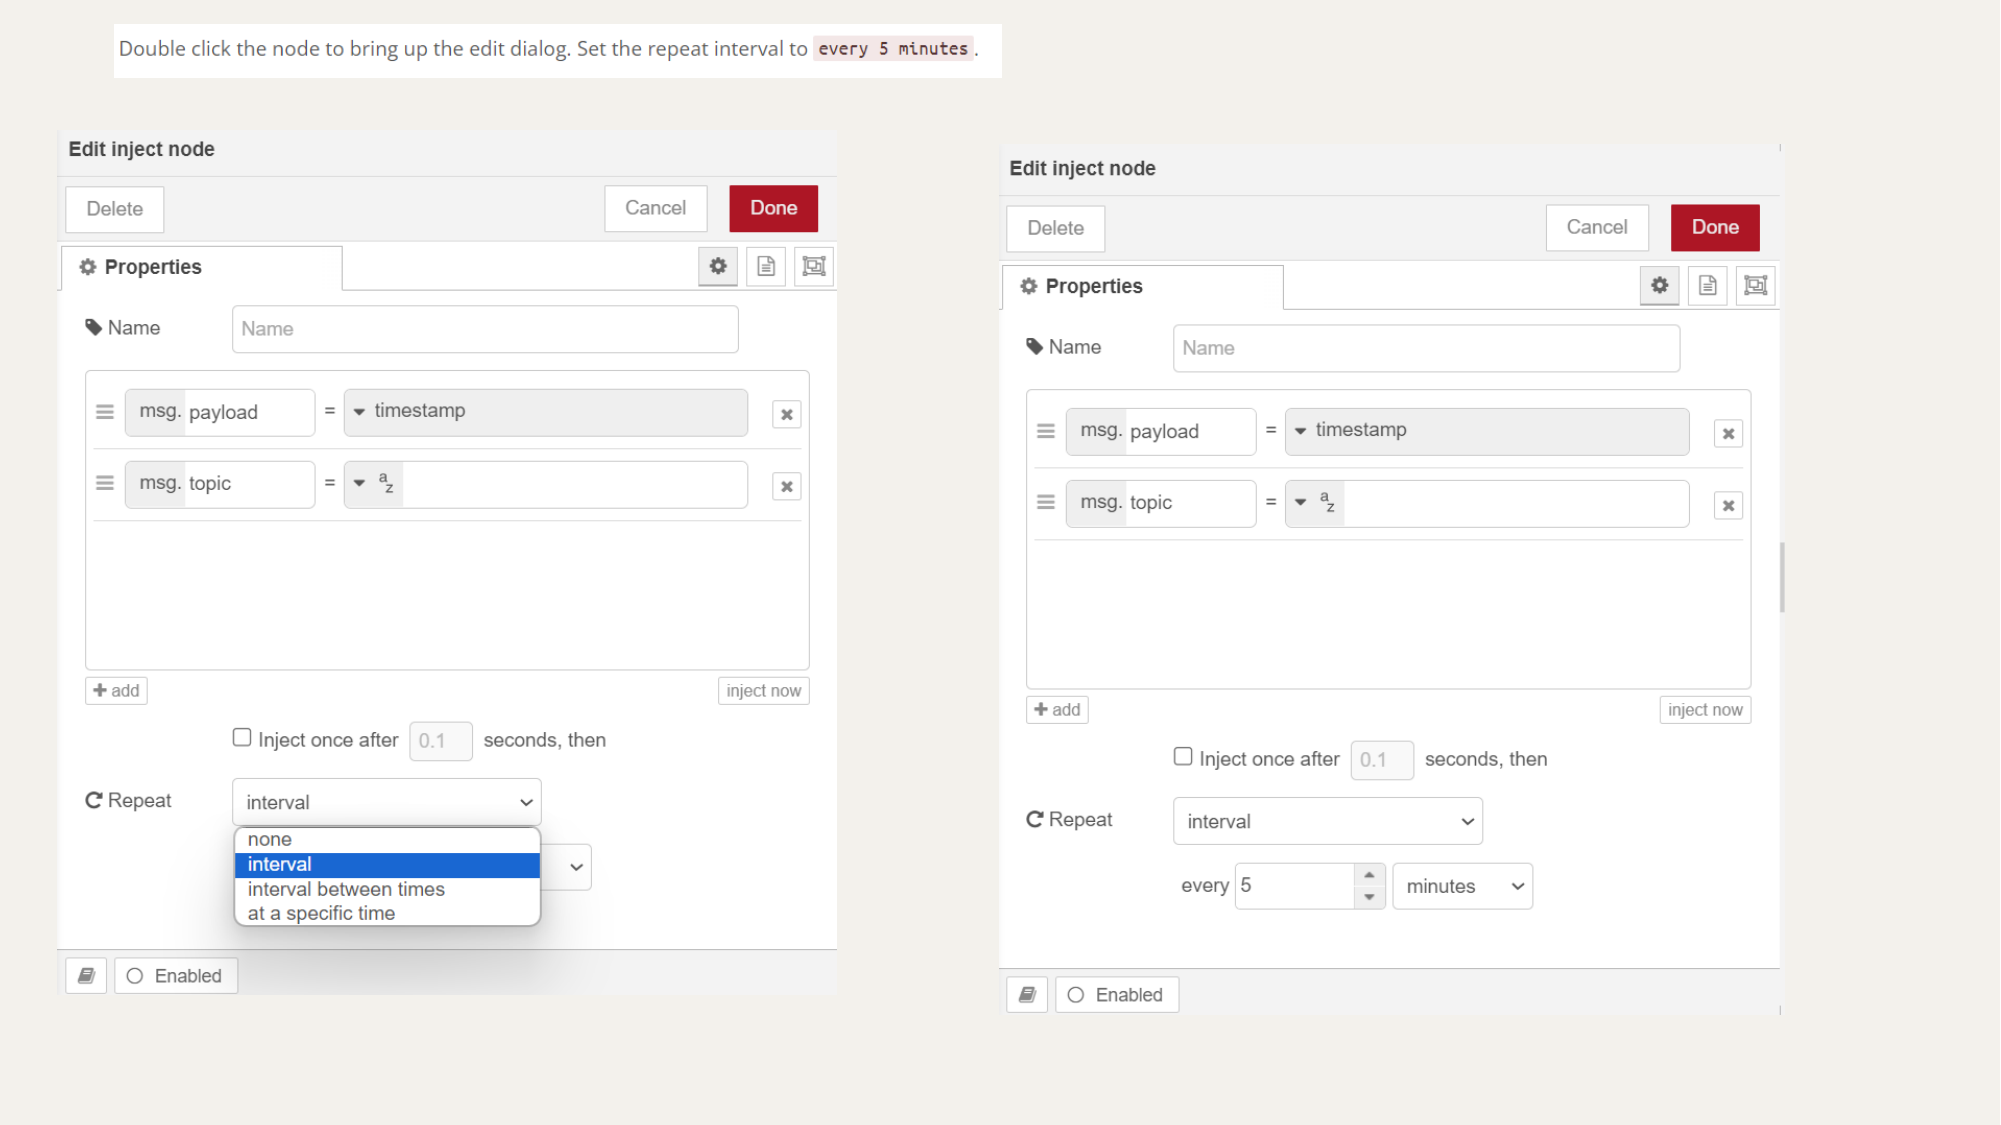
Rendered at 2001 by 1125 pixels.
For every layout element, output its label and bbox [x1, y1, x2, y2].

picture [999, 144, 1785, 1015]
picture [114, 24, 1002, 78]
text_box [0, 0, 2000, 1125]
picture [57, 130, 837, 995]
